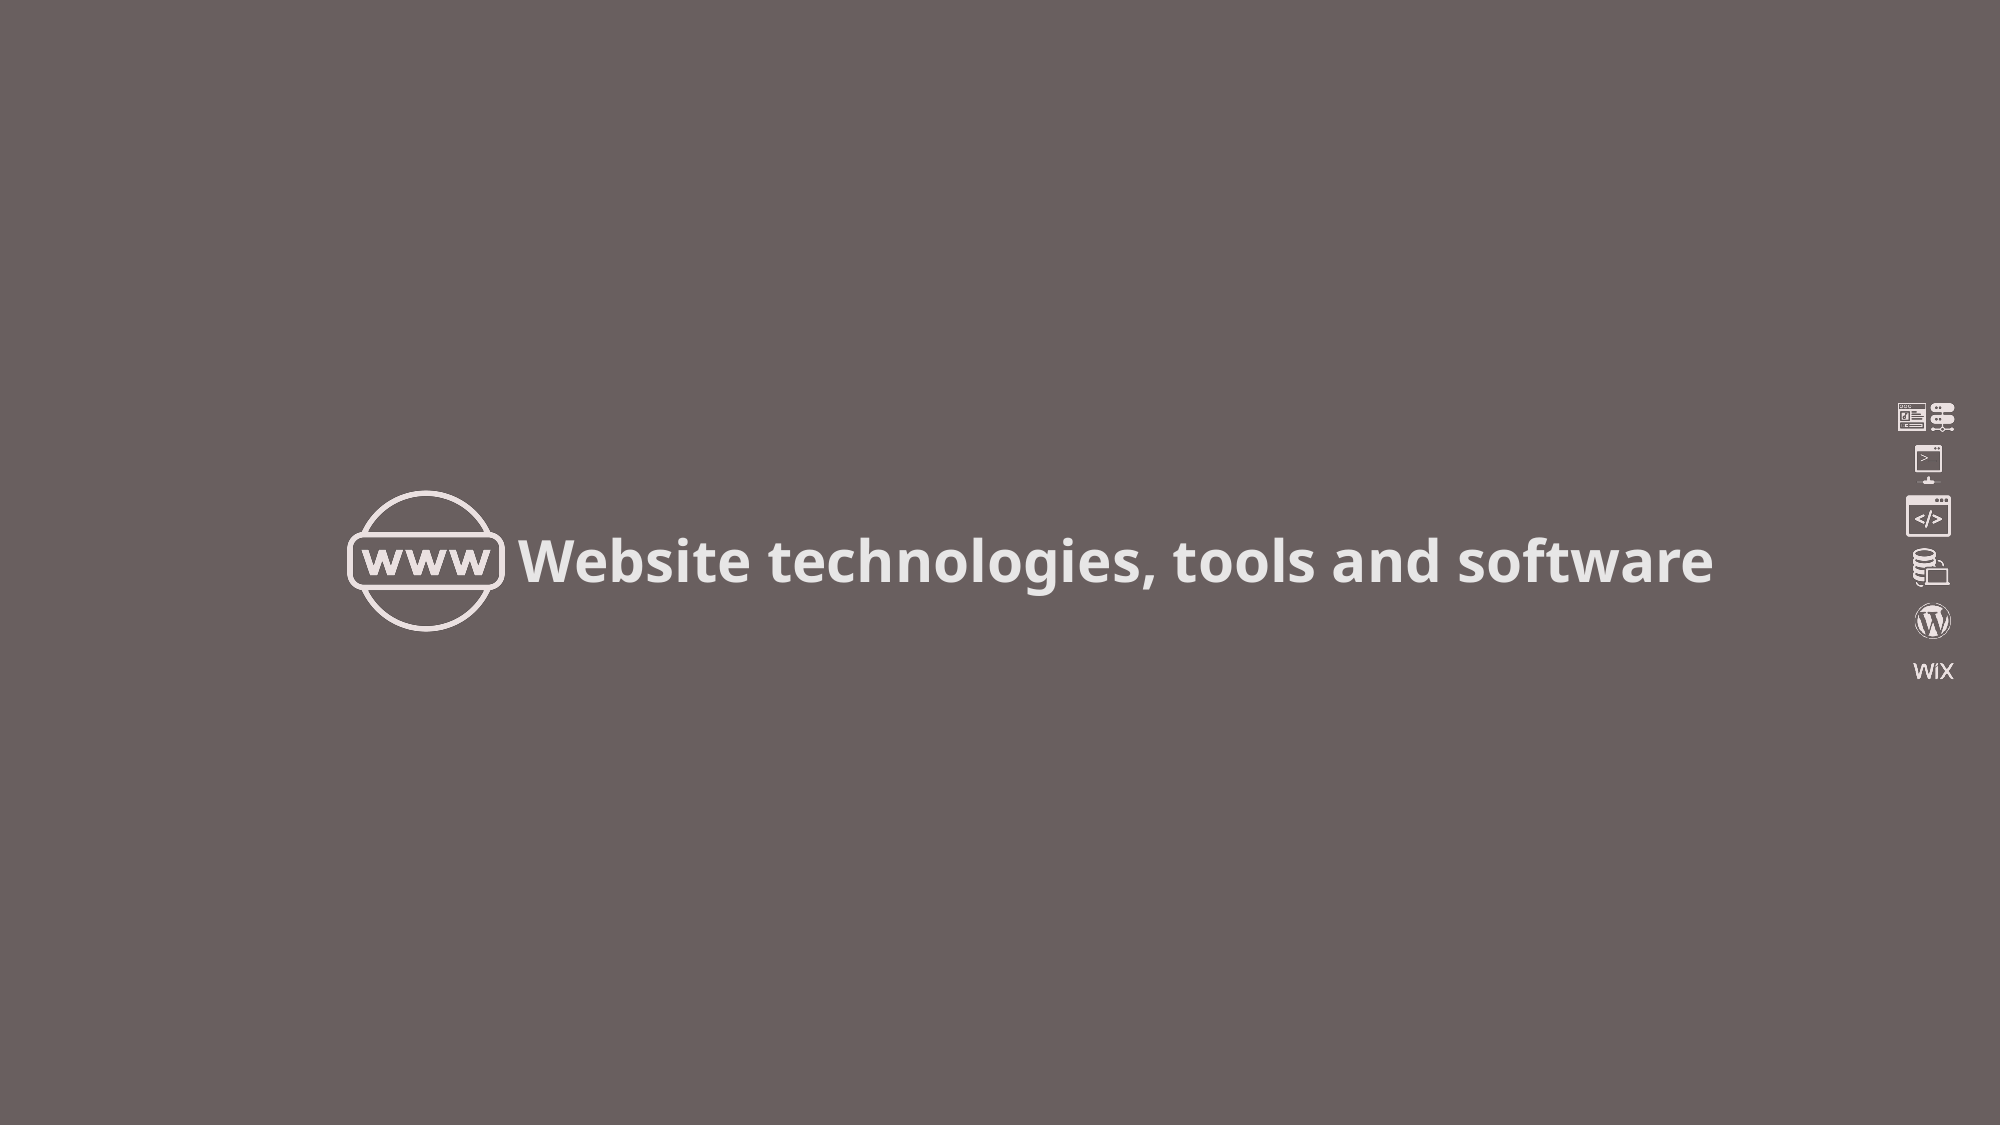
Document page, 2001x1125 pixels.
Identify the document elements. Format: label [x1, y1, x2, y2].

picture [1928, 403, 1957, 432]
picture [1913, 650, 1954, 692]
picture [1909, 445, 1948, 484]
picture [1913, 601, 1952, 640]
picture [1898, 403, 1926, 431]
picture [1912, 548, 1951, 587]
picture [1906, 493, 1951, 539]
text_box [0, 0, 2000, 1125]
picture [347, 482, 505, 640]
